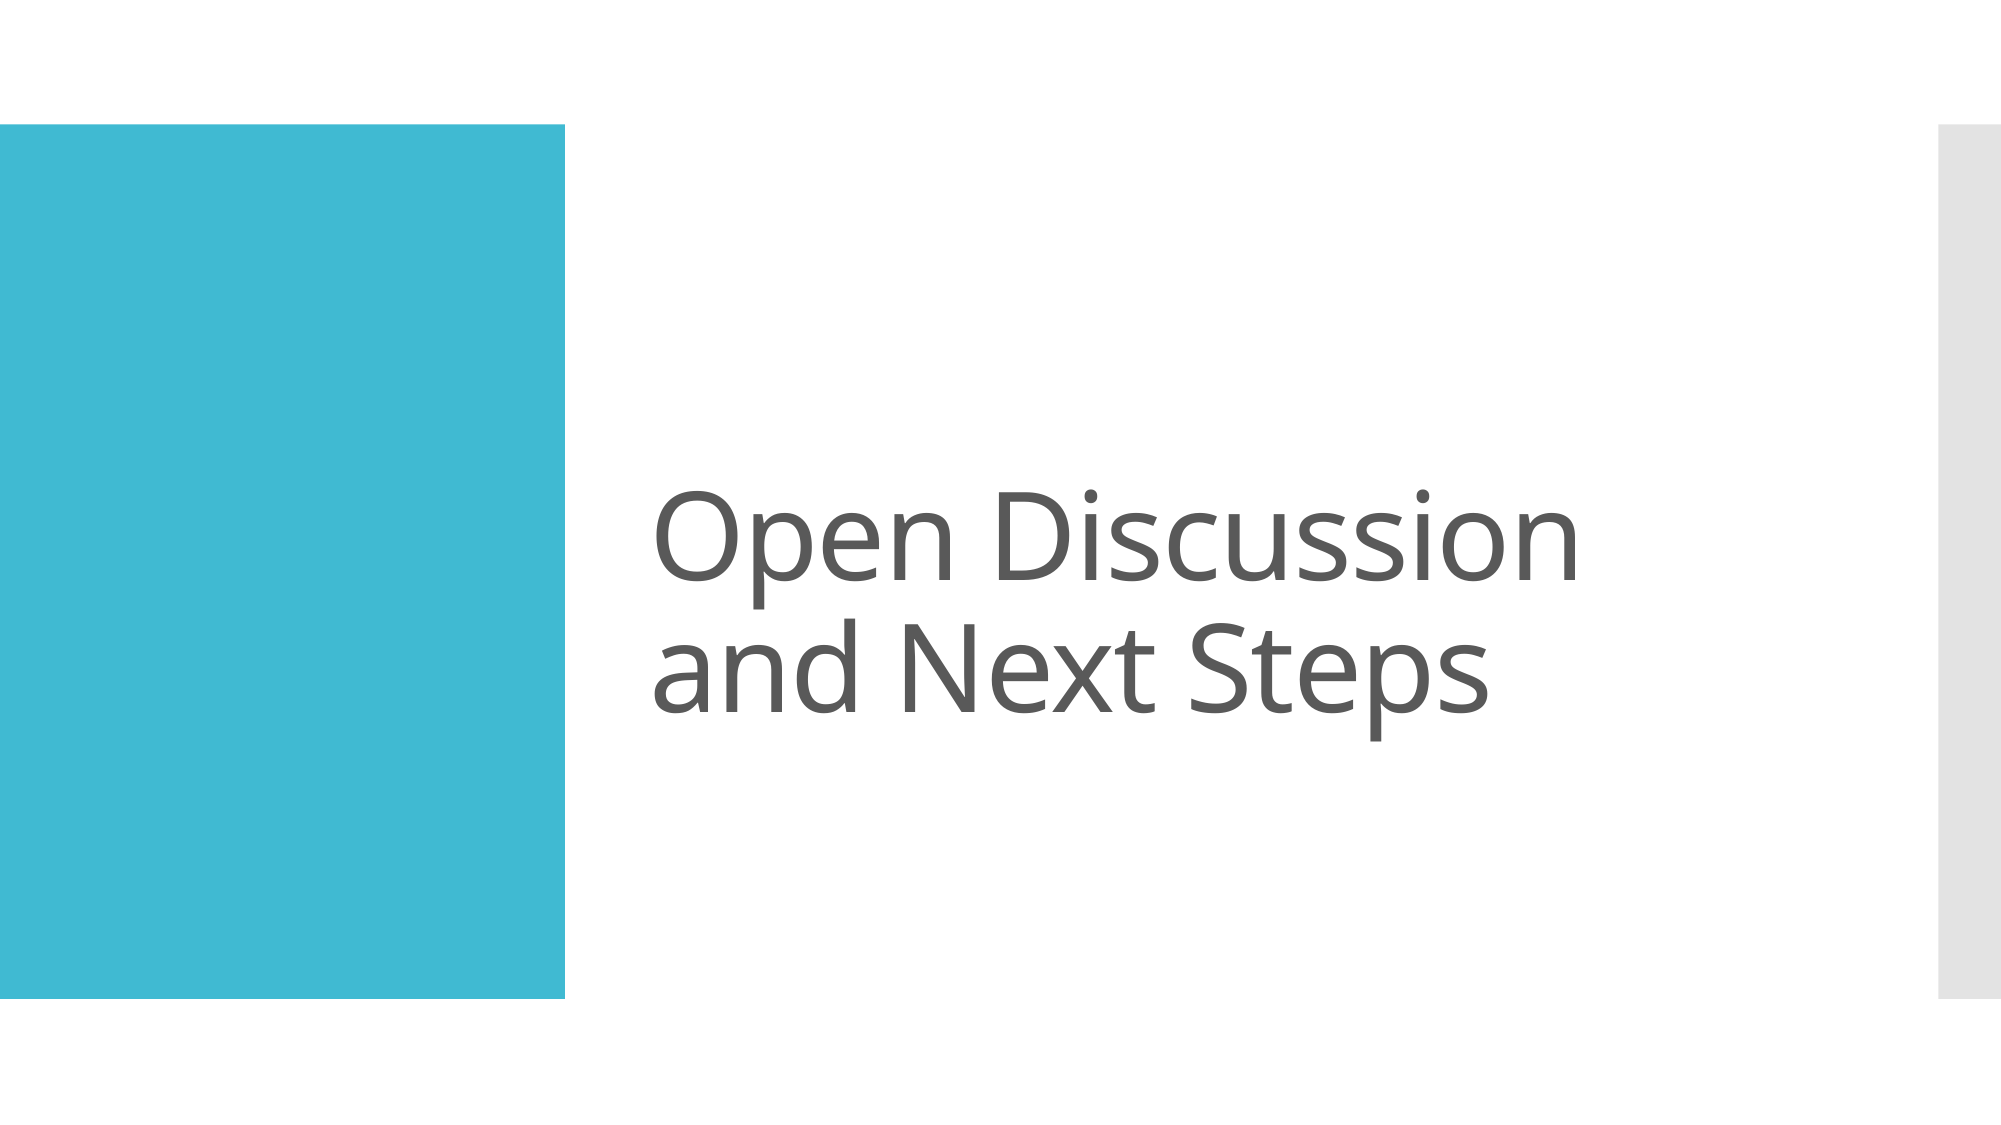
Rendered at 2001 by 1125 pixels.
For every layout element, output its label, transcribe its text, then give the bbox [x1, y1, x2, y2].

title Open Discussion and Next Steps [634, 213, 1835, 747]
